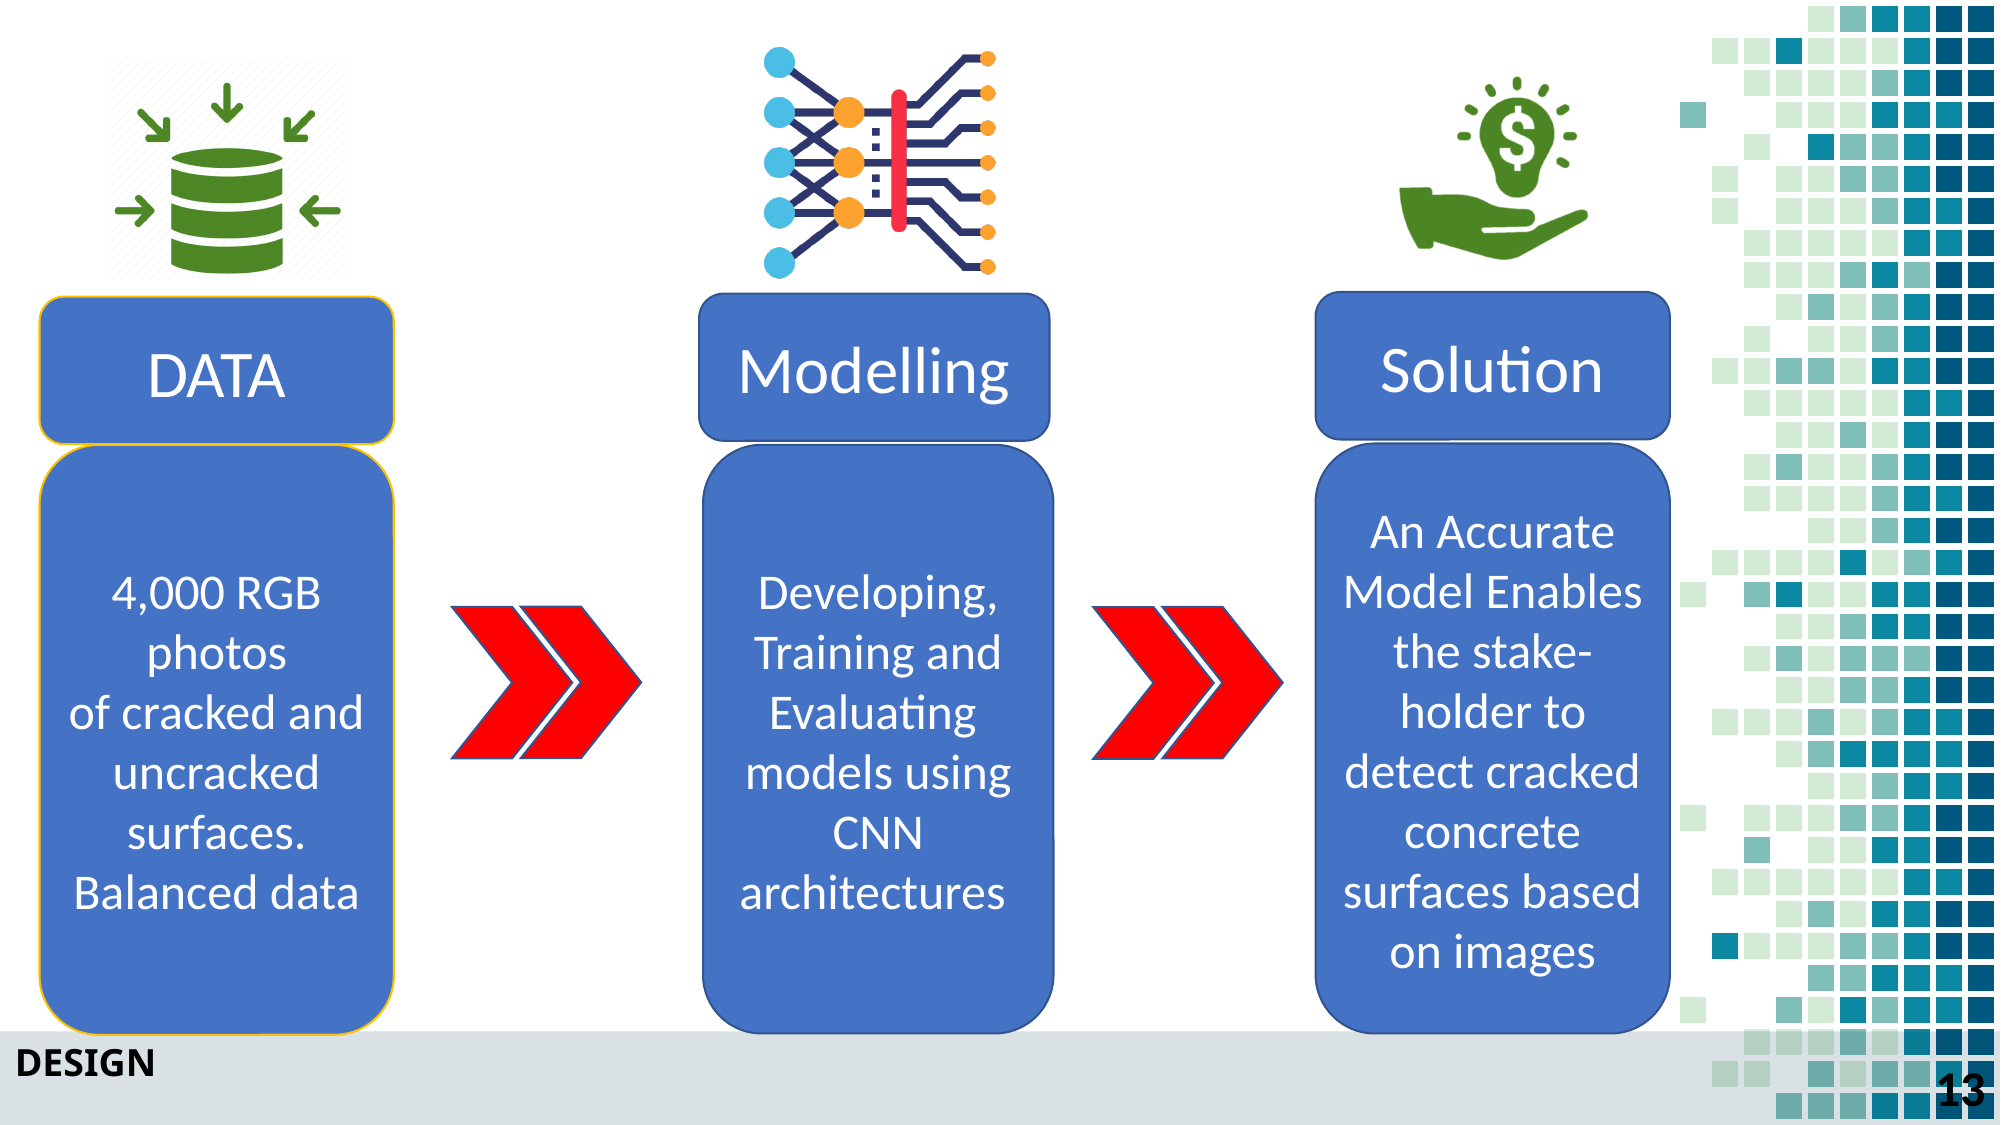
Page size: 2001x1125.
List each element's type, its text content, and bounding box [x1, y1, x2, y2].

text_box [39, 296, 394, 1035]
text_box DESIGN [0, 1030, 2000, 1125]
picture [107, 57, 348, 279]
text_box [1315, 291, 1670, 1034]
picture [756, 39, 1003, 286]
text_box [1093, 606, 1283, 759]
picture [1382, 13, 1599, 287]
text_box 13 [1920, 1049, 2000, 1124]
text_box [699, 293, 1054, 1034]
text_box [451, 606, 642, 759]
